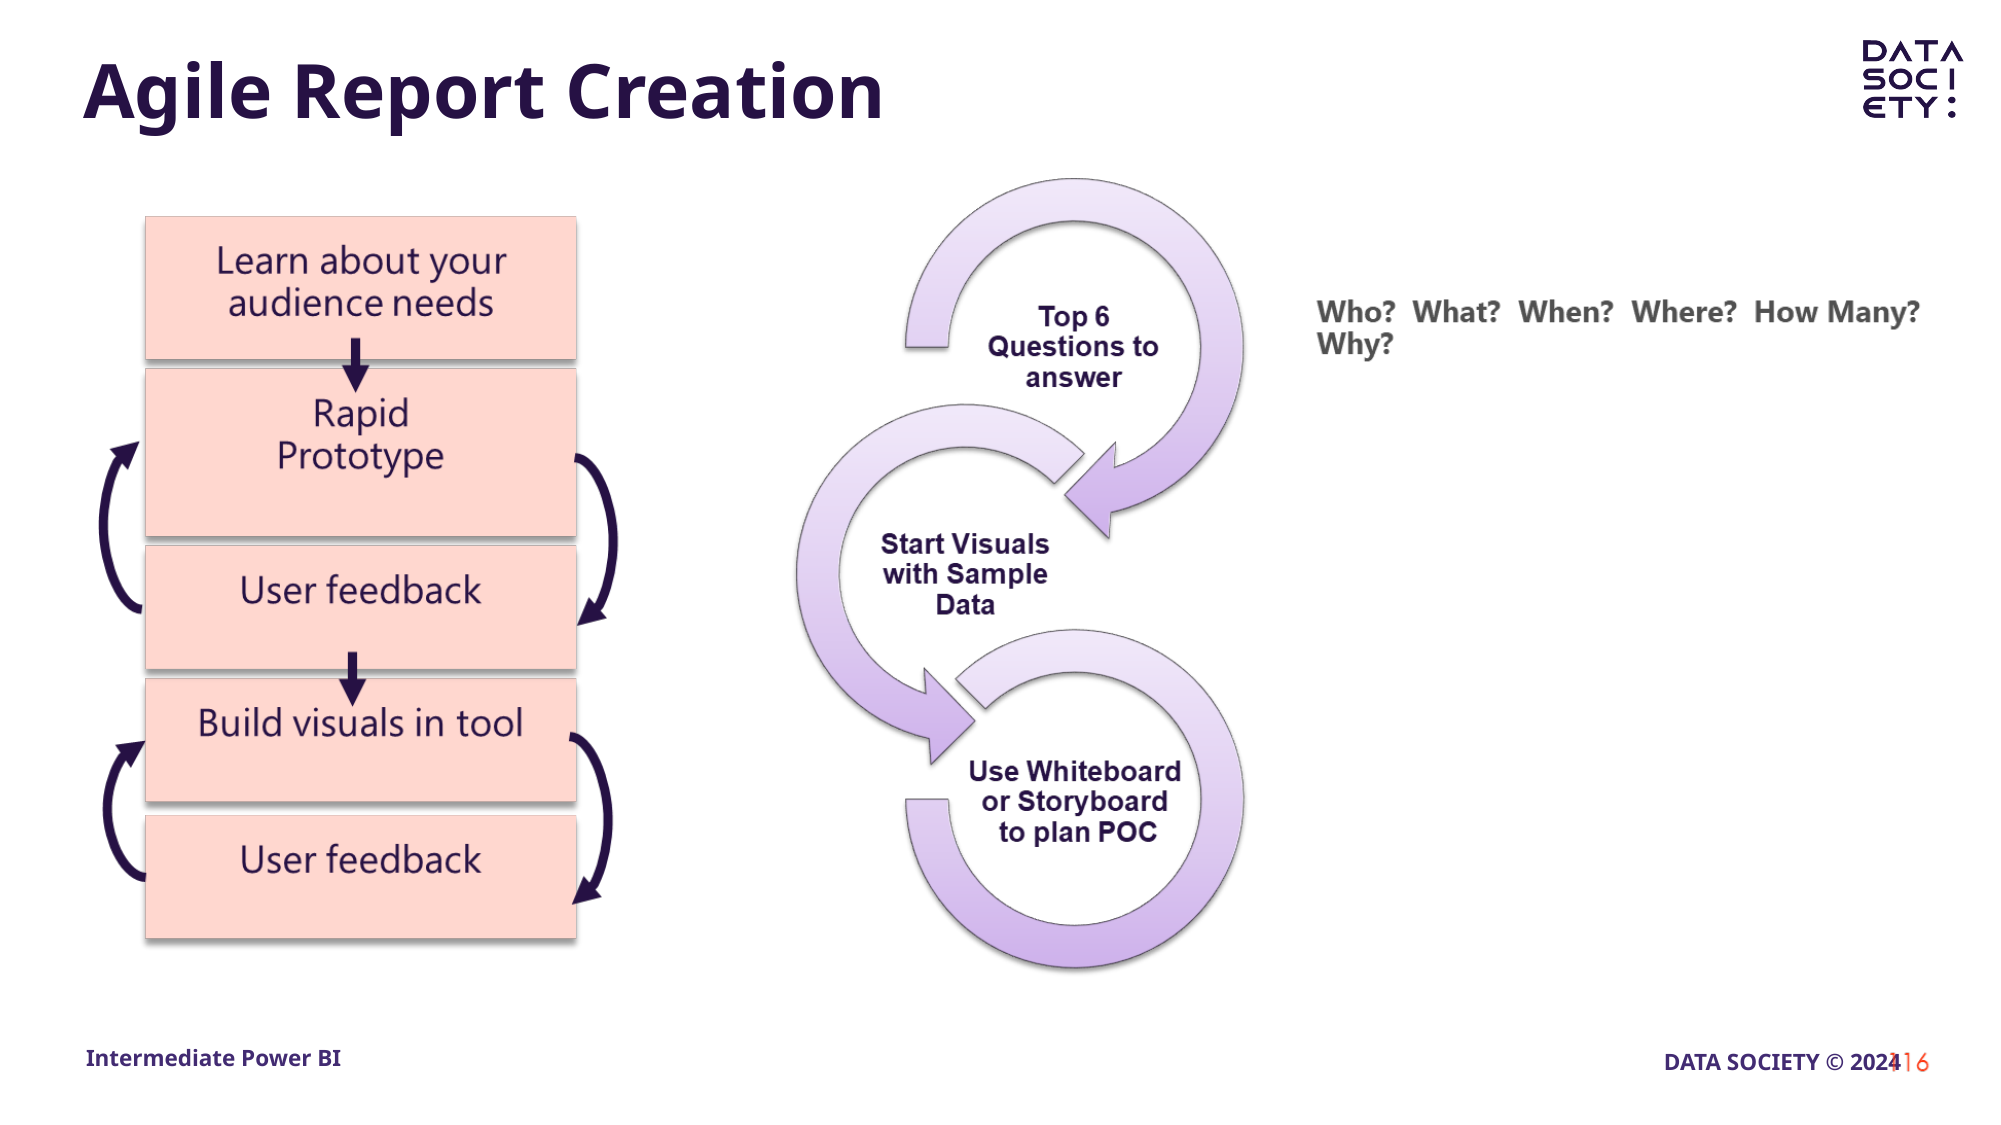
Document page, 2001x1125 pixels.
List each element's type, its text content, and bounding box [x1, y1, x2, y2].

picture [98, 173, 1988, 1095]
picture [1932, 40, 1964, 118]
title Agile Report Creation [68, 28, 1932, 155]
